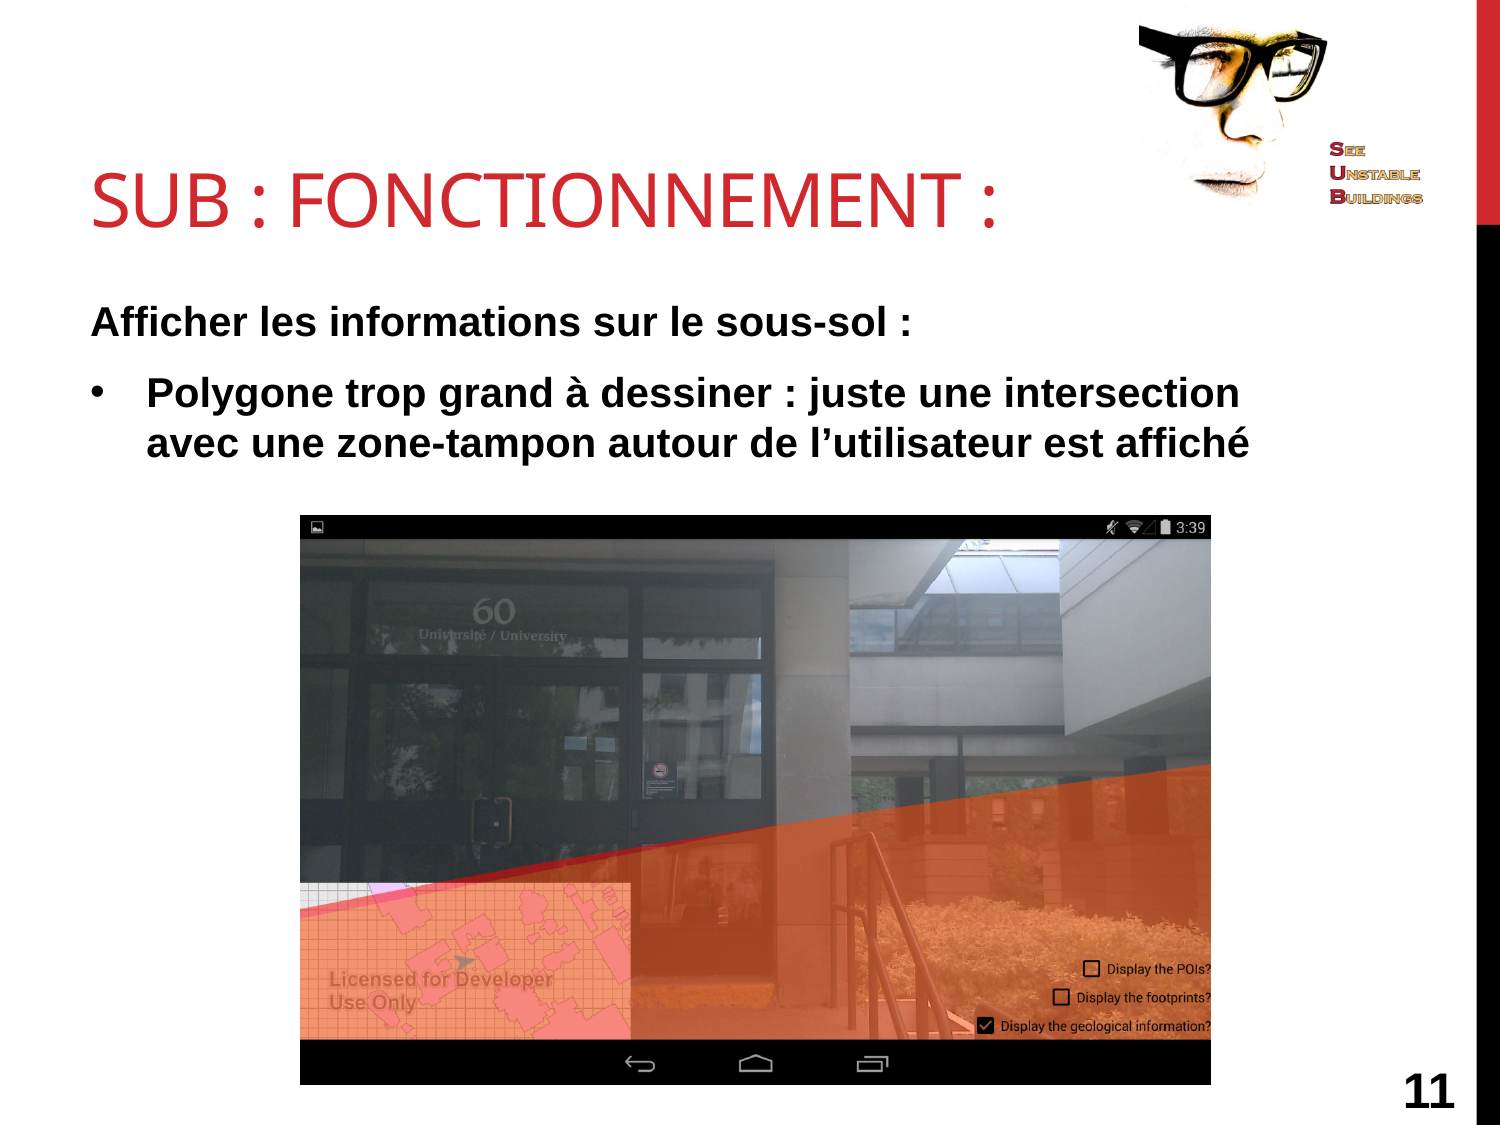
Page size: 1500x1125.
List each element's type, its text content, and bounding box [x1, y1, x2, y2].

picture [1139, 0, 1472, 221]
slide_number 11 [1387, 1058, 1483, 1119]
list Afficher les informations sur le sous-sol : Polygone trop grand à dessiner : juste une intersection avec une zone-tampon autour de l’utilisateur est affiché [75, 287, 1325, 1005]
title SUB : FONCTIONNEMENT : [75, 25, 1025, 250]
picture [299, 514, 1212, 1085]
